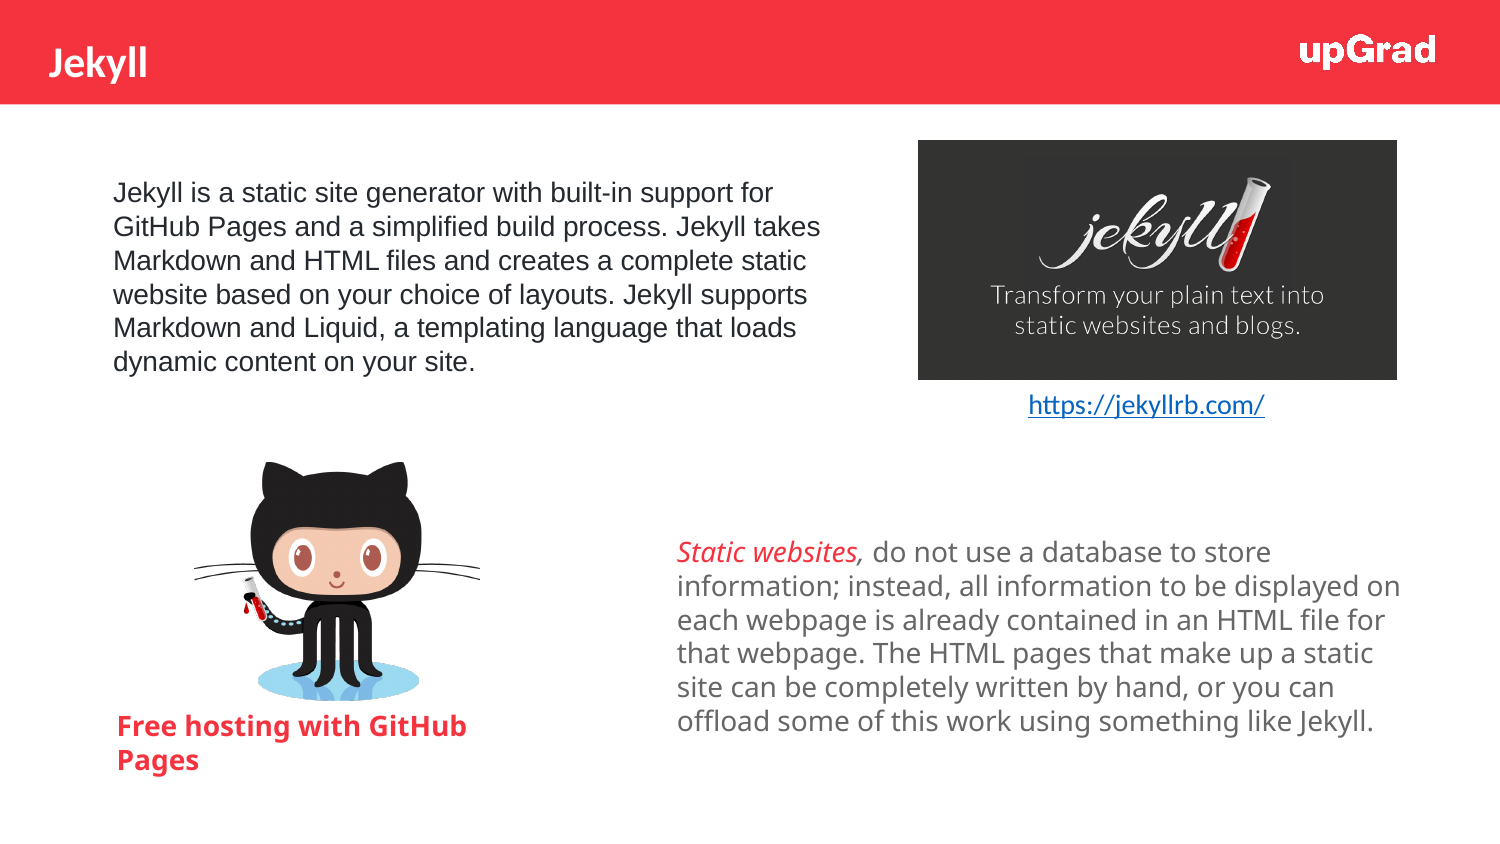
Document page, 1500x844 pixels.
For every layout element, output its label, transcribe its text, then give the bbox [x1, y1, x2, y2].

text_box Jekyll [37, 28, 666, 92]
text_box Free hosting with GitHub Pages [105, 703, 563, 782]
text_box Static websites, do not use a database to store information; instead, all information to be displayed on each webpage is already contained in an HTML file for that webpage. The HTML pages that make up a static site can be completely written by hand, or you can offload some of this work using something like Jekyll. [665, 529, 1416, 743]
picture [1300, 34, 1435, 70]
picture [194, 462, 480, 702]
text_box https://jekyllrb.com/ [1017, 389, 1299, 426]
picture [918, 140, 1398, 380]
text_box Jekyll is a static site generator with built-in support for GitHub Pages and a simplified build process. Jekyll takes Markdown and HTML files and creates a complete static website based on your choice of layouts. Jekyll supports Markdown and Liquid, a templating language that loads dynamic content on your site. [101, 169, 852, 383]
